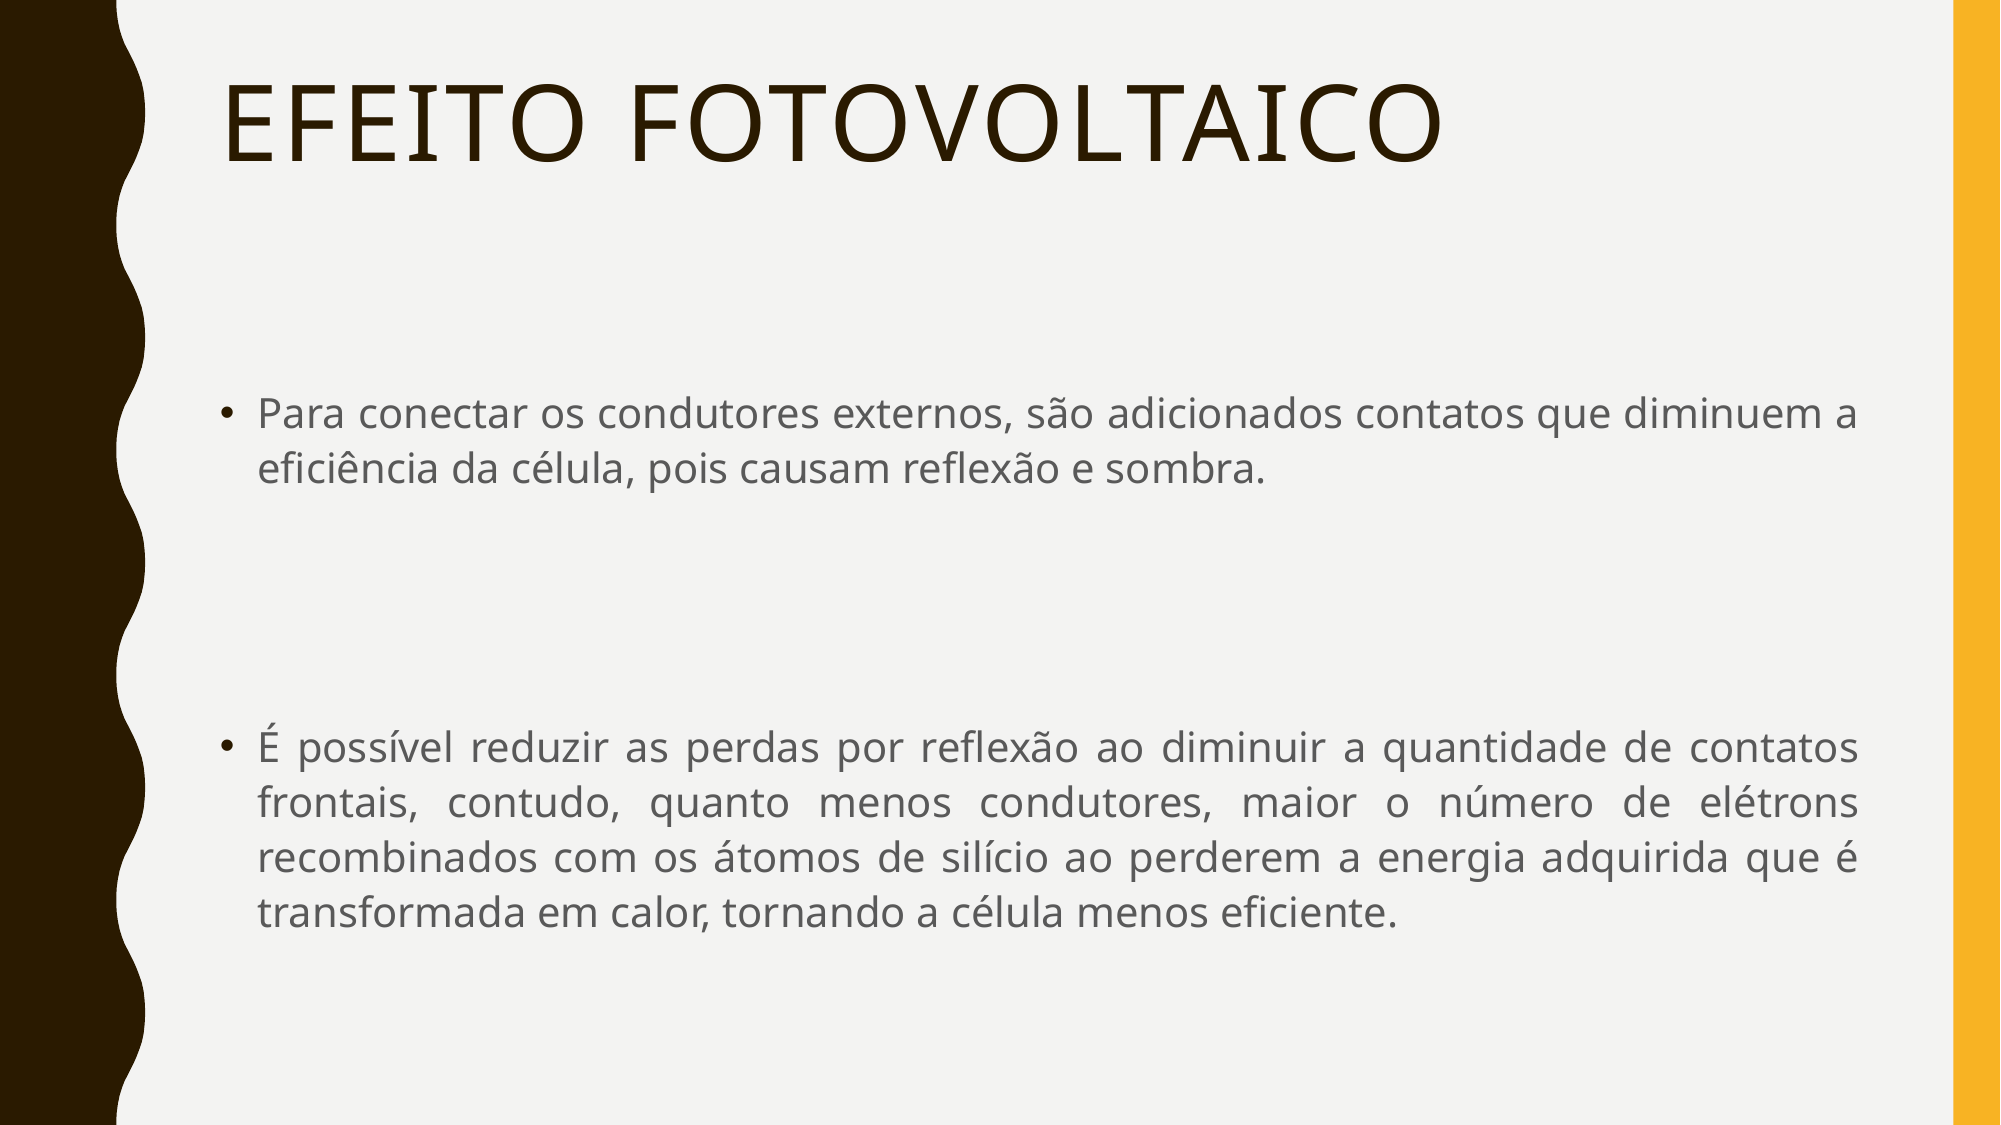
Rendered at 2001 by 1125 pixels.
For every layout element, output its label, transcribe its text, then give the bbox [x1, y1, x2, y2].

text_box Para conectar os condutores externos, são adicionados contatos que diminuem a eficiência da célula, pois causam reflexão e sombra. É possível reduzir as perdas por reflexão ao diminuir a quantidade de contatos frontais, contudo, quanto menos condutores, maior o número de elétrons recombinados com os átomos de silício ao perderem a energia adquirida que é transformada em calor, tornando a célula menos eficiente. [205, 375, 1875, 965]
text_box Efeito fotovoltaico [205, 62, 1875, 308]
